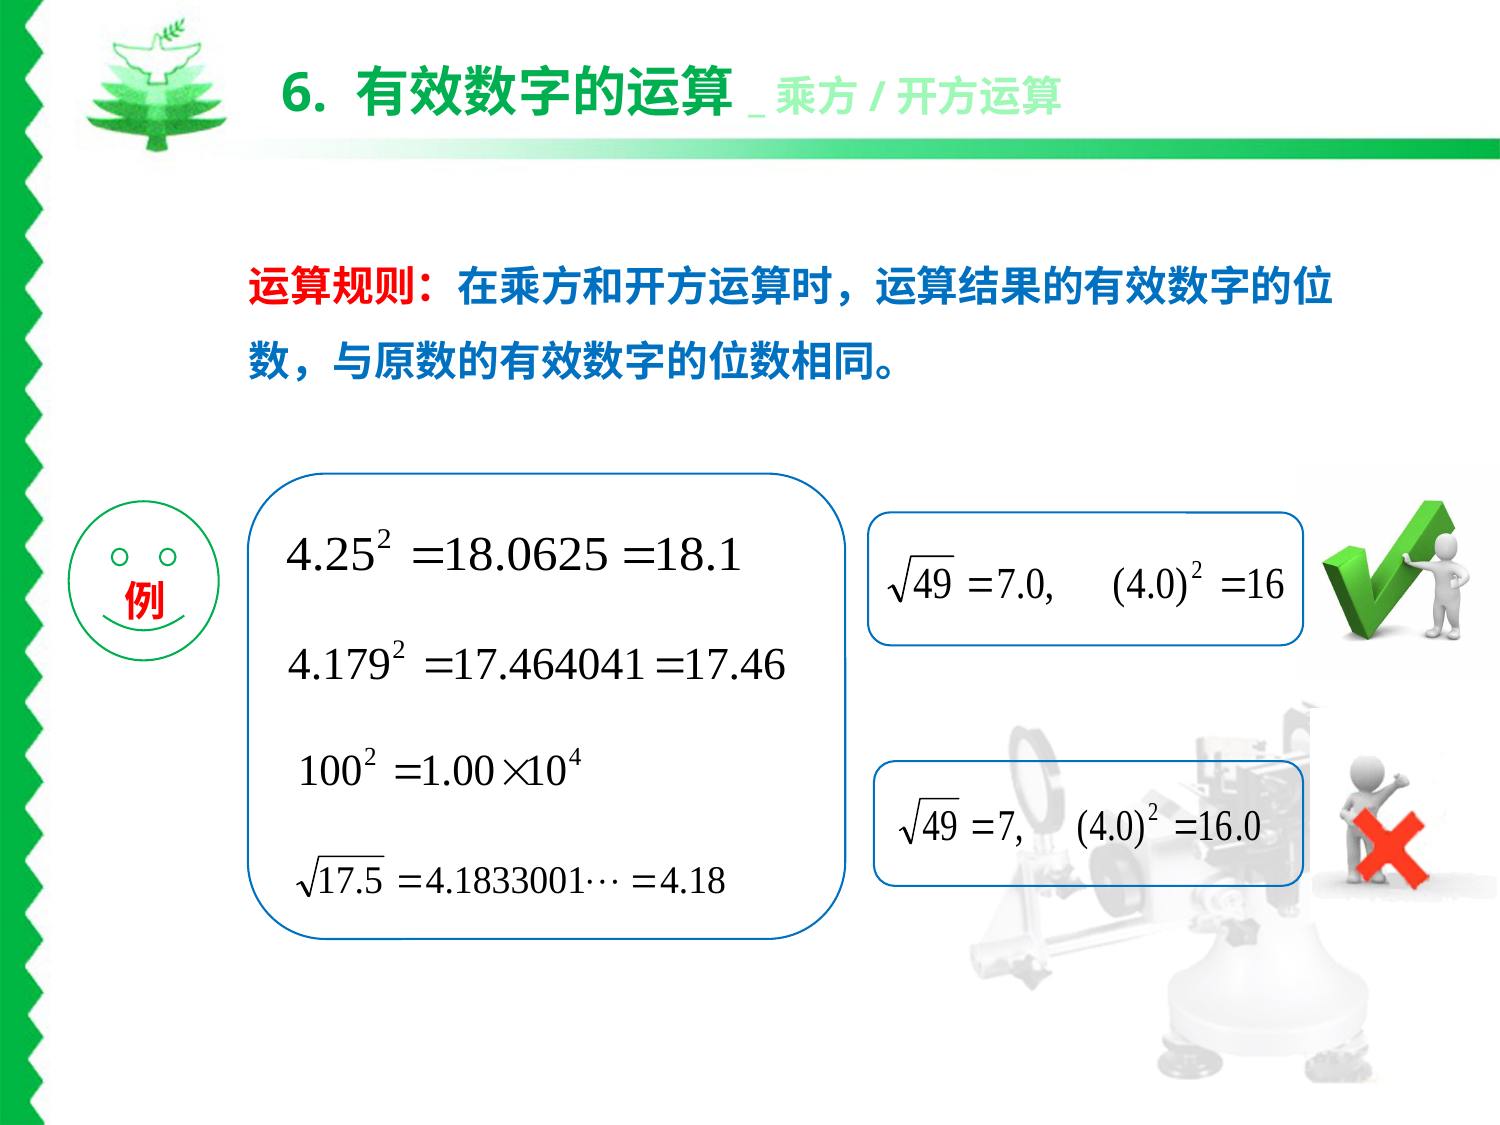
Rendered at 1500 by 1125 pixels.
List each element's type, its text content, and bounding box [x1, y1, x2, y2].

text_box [868, 512, 1304, 646]
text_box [68, 501, 219, 661]
text_box 运算规则：在乘方和开方运算时，运算结果的有效数字的位数，与原数的有效数字的位数相同。 [234, 227, 1411, 410]
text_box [873, 761, 1304, 886]
text_box 6. 有效数字的运算_乘方/开方运算 [267, 50, 1416, 131]
picture [0, 0, 1500, 1125]
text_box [247, 473, 846, 939]
